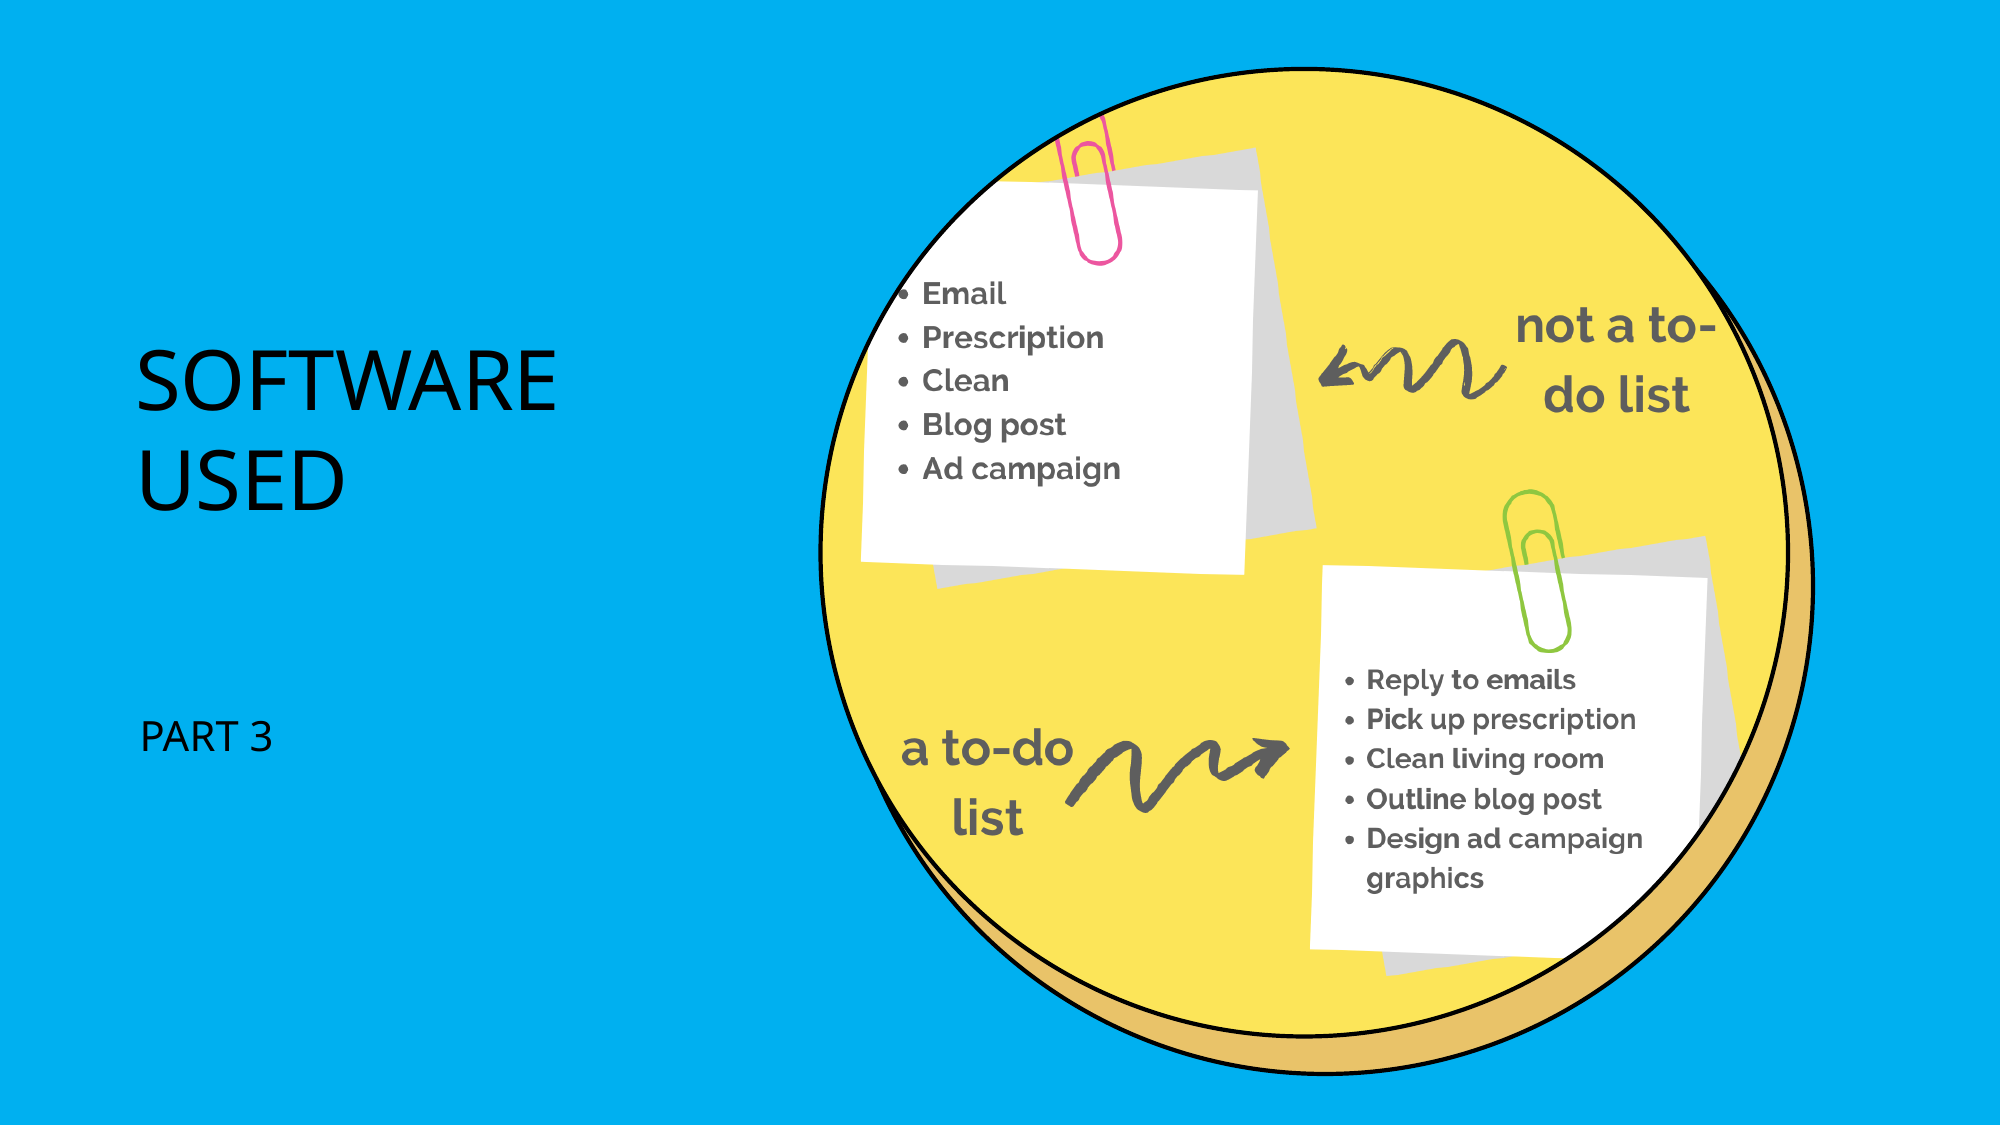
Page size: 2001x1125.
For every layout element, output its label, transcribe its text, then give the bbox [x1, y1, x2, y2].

list PART 3 [124, 701, 614, 768]
title SOFTWARE USED [120, 319, 615, 638]
picture [820, 68, 1788, 1037]
